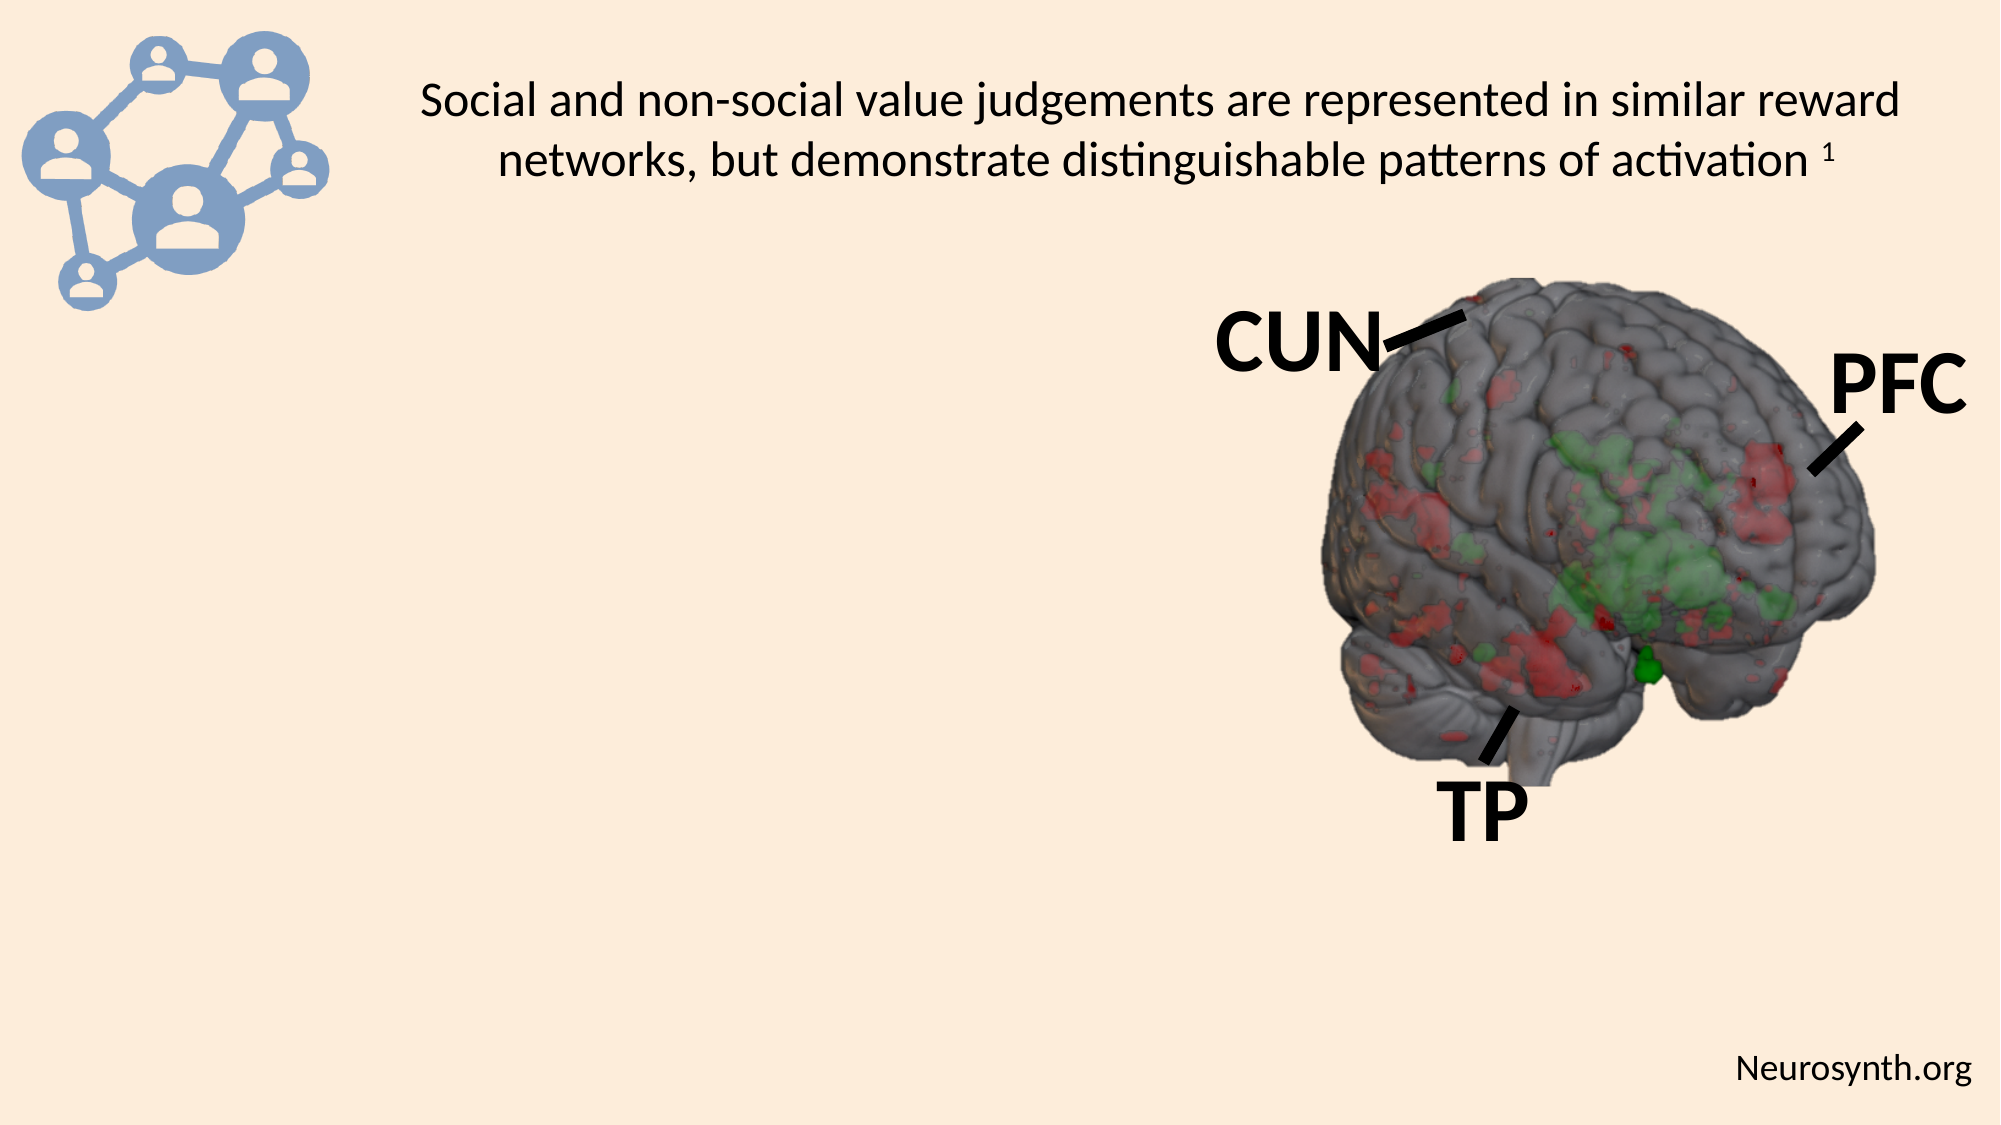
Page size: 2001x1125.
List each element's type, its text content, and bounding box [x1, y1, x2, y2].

text_box Social and non-social value judgements are represented in similar reward networks, but demonstrate distinguishable patterns of activation 1 [405, 58, 1928, 194]
text_box TP [1421, 806, 1546, 868]
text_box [1385, 314, 1465, 347]
text_box Neurosynth.org [1720, 1035, 2000, 1096]
picture [1242, 272, 1899, 806]
text_box PFC [1899, 314, 1984, 440]
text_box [1810, 425, 1861, 473]
text_box CUN [1200, 272, 1242, 398]
picture [0, 0, 346, 346]
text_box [1483, 708, 1515, 763]
